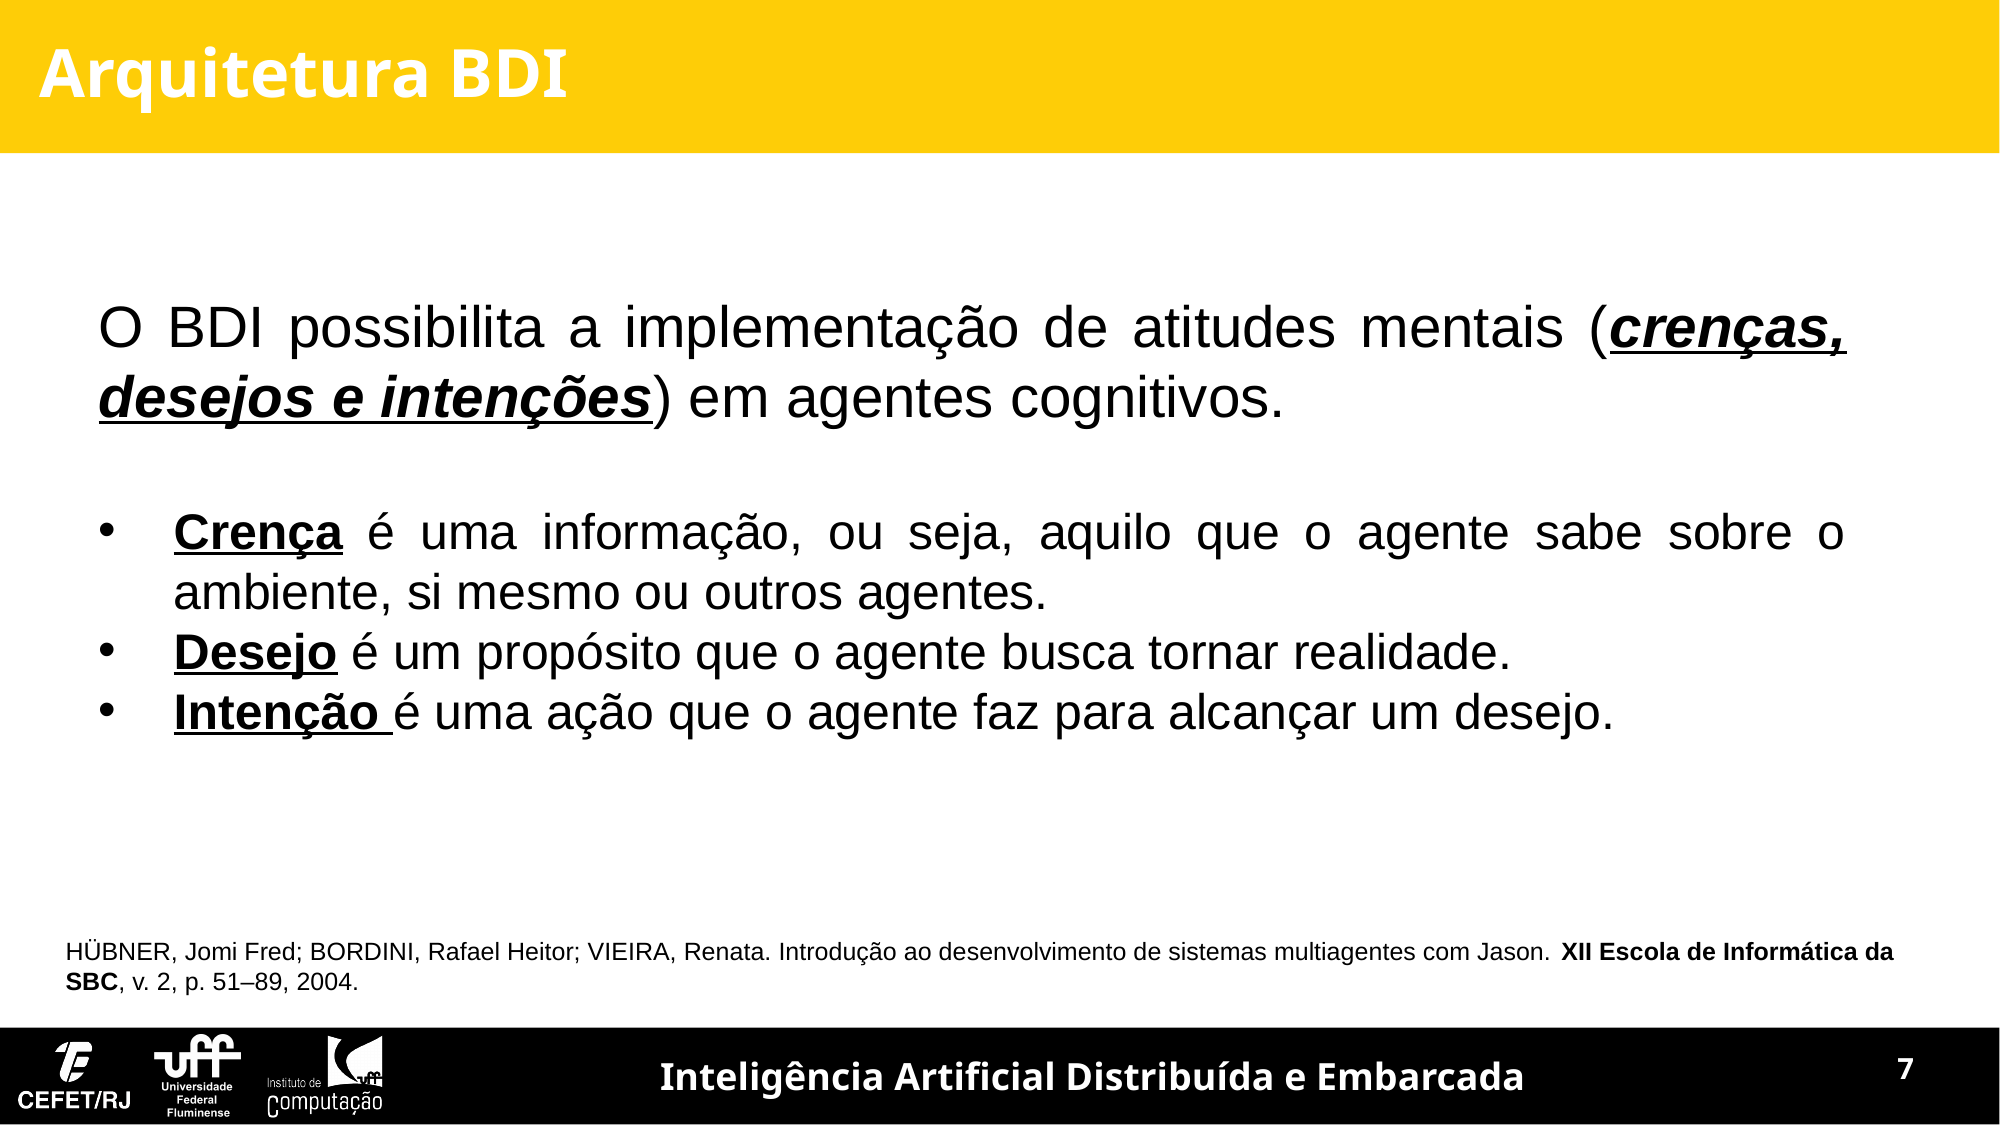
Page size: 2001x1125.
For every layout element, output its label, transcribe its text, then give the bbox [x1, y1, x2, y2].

text_box Arquitetura BDI [25, 23, 2000, 119]
picture [153, 1033, 242, 1122]
picture [265, 1033, 384, 1118]
text_box O BDI possibilita a implementação de atitudes mentais (crenças, desejos e intenções) em agentes cognitivos. Crença é uma informação, ou seja, aquilo que o agente sabe sobre o ambiente, si mesmo ou outros agentes. Desejo é um propósito que o agente busca tornar realidade. Intenção é uma ação que o agente faz para alcançar um desejo. [83, 282, 1862, 747]
picture [18, 1021, 130, 1125]
text_box HÜBNER, Jomi Fred; BORDINI, Rafael Heitor; VIEIRA, Renata. Introdução ao desenvolvimento de sistemas multiagentes com Jason. XII Escola de Informática da SBC, v. 2, p. 51–89, 2004. [50, 928, 1940, 1003]
